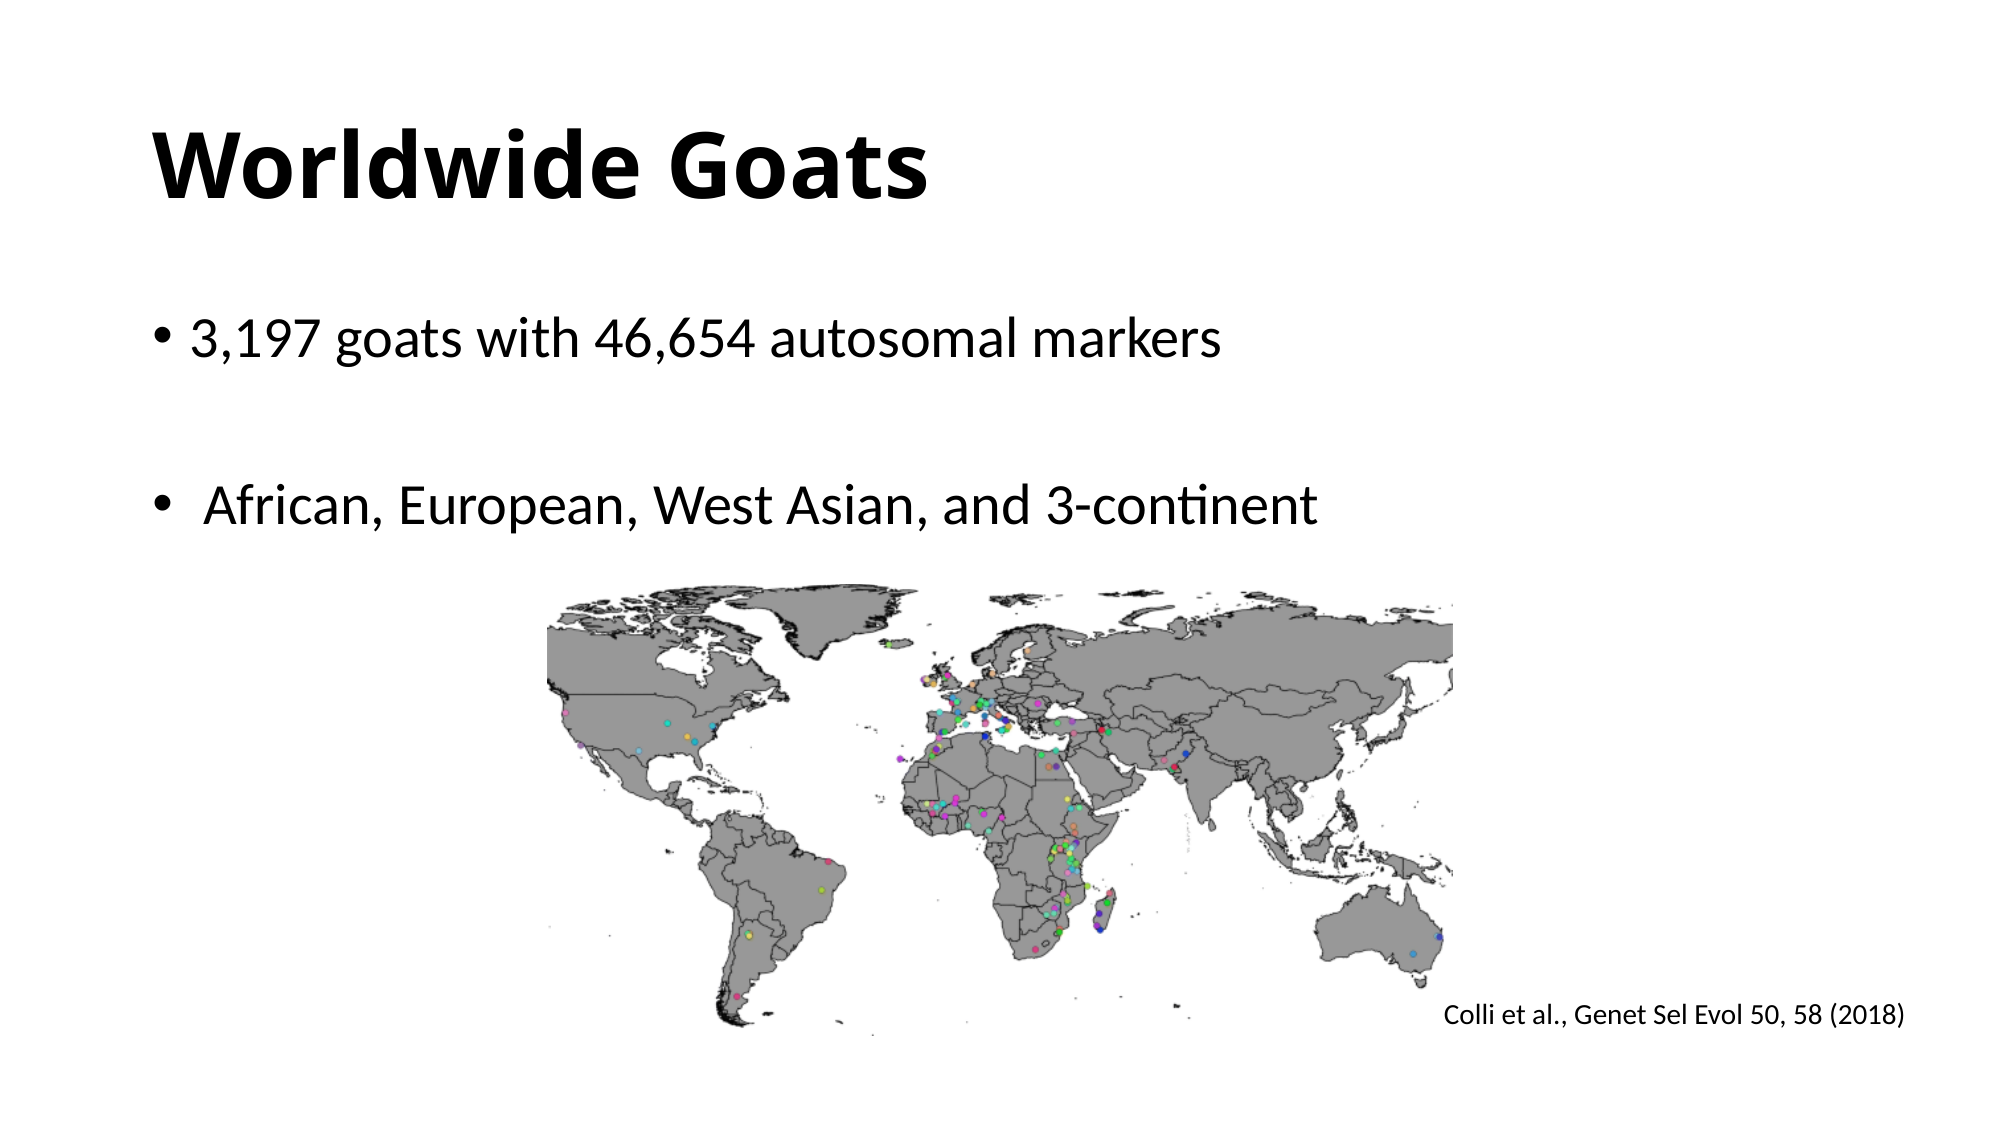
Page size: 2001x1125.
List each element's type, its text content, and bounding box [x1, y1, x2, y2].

text_box Colli et al., Genet Sel Evol 50, 58 (2018) [1429, 987, 1942, 1038]
picture [547, 584, 1453, 1036]
title Worldwide Goats [137, 59, 1863, 278]
list 3,197 goats with 46,654 autosomal markers African, European, West Asian, and 3-continent [137, 299, 1863, 1014]
